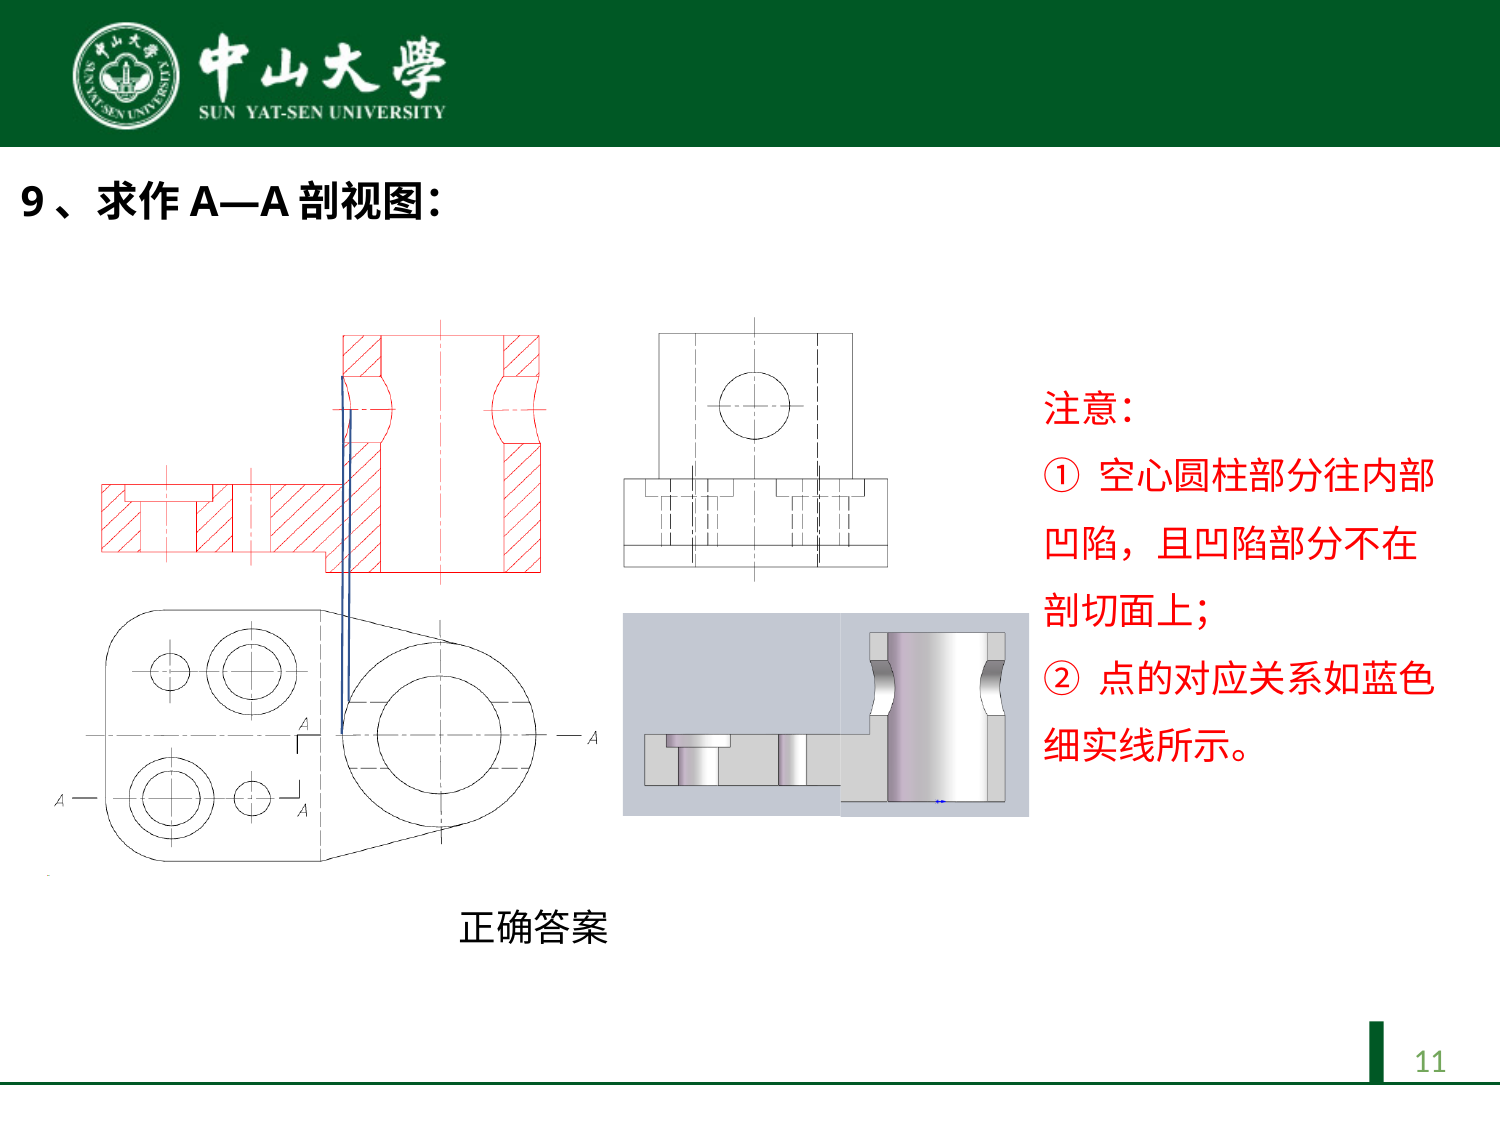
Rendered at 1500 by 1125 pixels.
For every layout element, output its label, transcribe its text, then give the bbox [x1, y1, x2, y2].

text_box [46, 304, 1030, 876]
slide_number 11 [1124, 1084, 1462, 1090]
text_box [0, 0, 1500, 148]
text_box 9、求作A—A剖视图： [5, 167, 481, 233]
picture [45, 0, 465, 147]
text_box [1368, 1020, 1385, 1029]
text_box 正确答案 [369, 896, 698, 957]
text_box 注意： ① 空心圆柱部分往内部凹陷，且凹陷部分不在剖切面上； ② 点的对应关系如蓝色细实线所示。 [1030, 354, 1462, 775]
slide_number 11 [1124, 1029, 1462, 1083]
